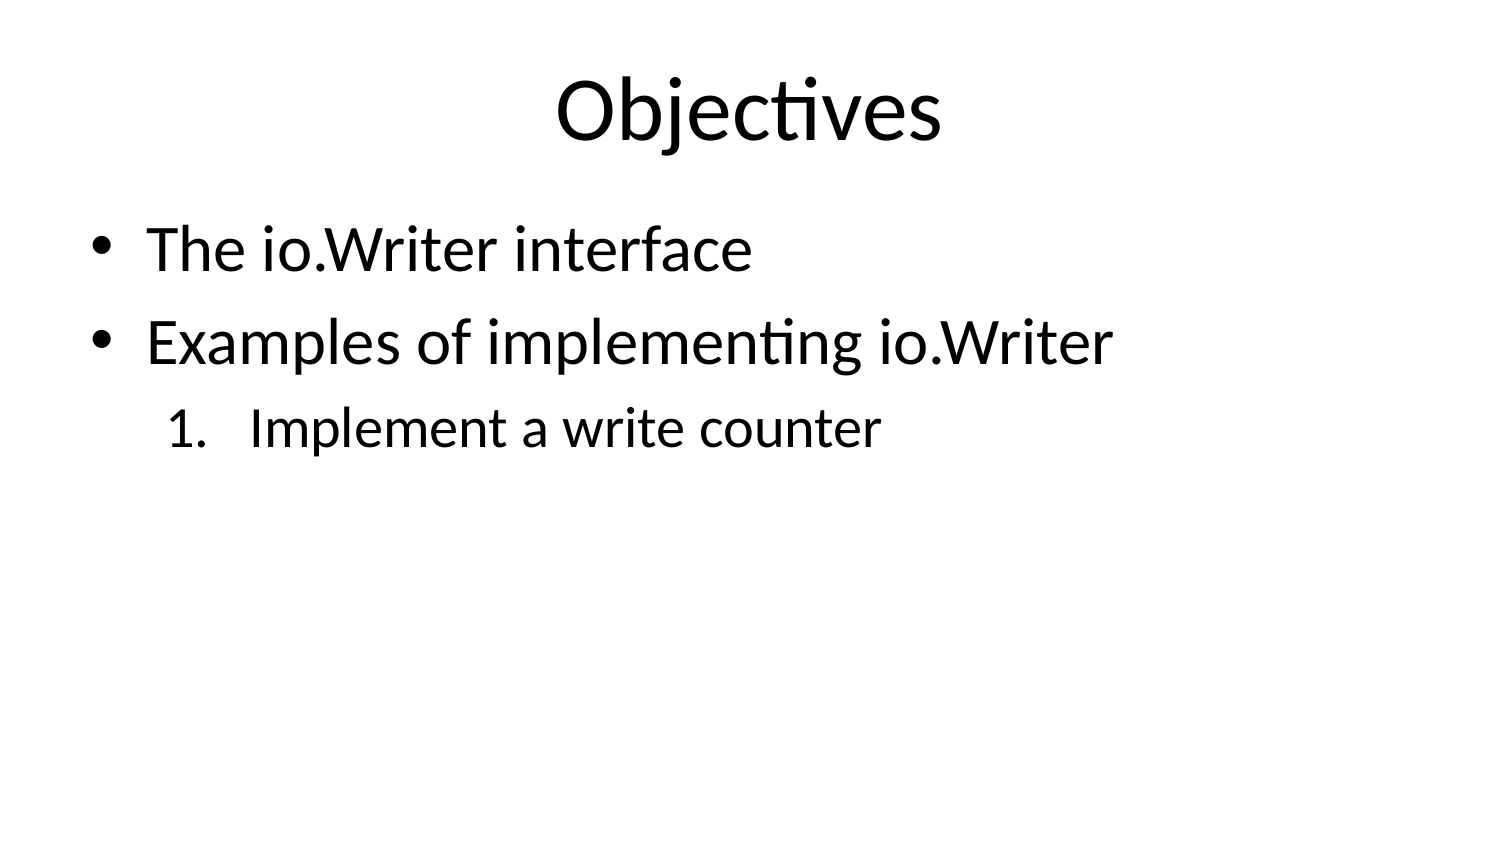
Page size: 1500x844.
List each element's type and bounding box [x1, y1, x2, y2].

title [75, 33, 1425, 175]
list [75, 196, 1425, 754]
